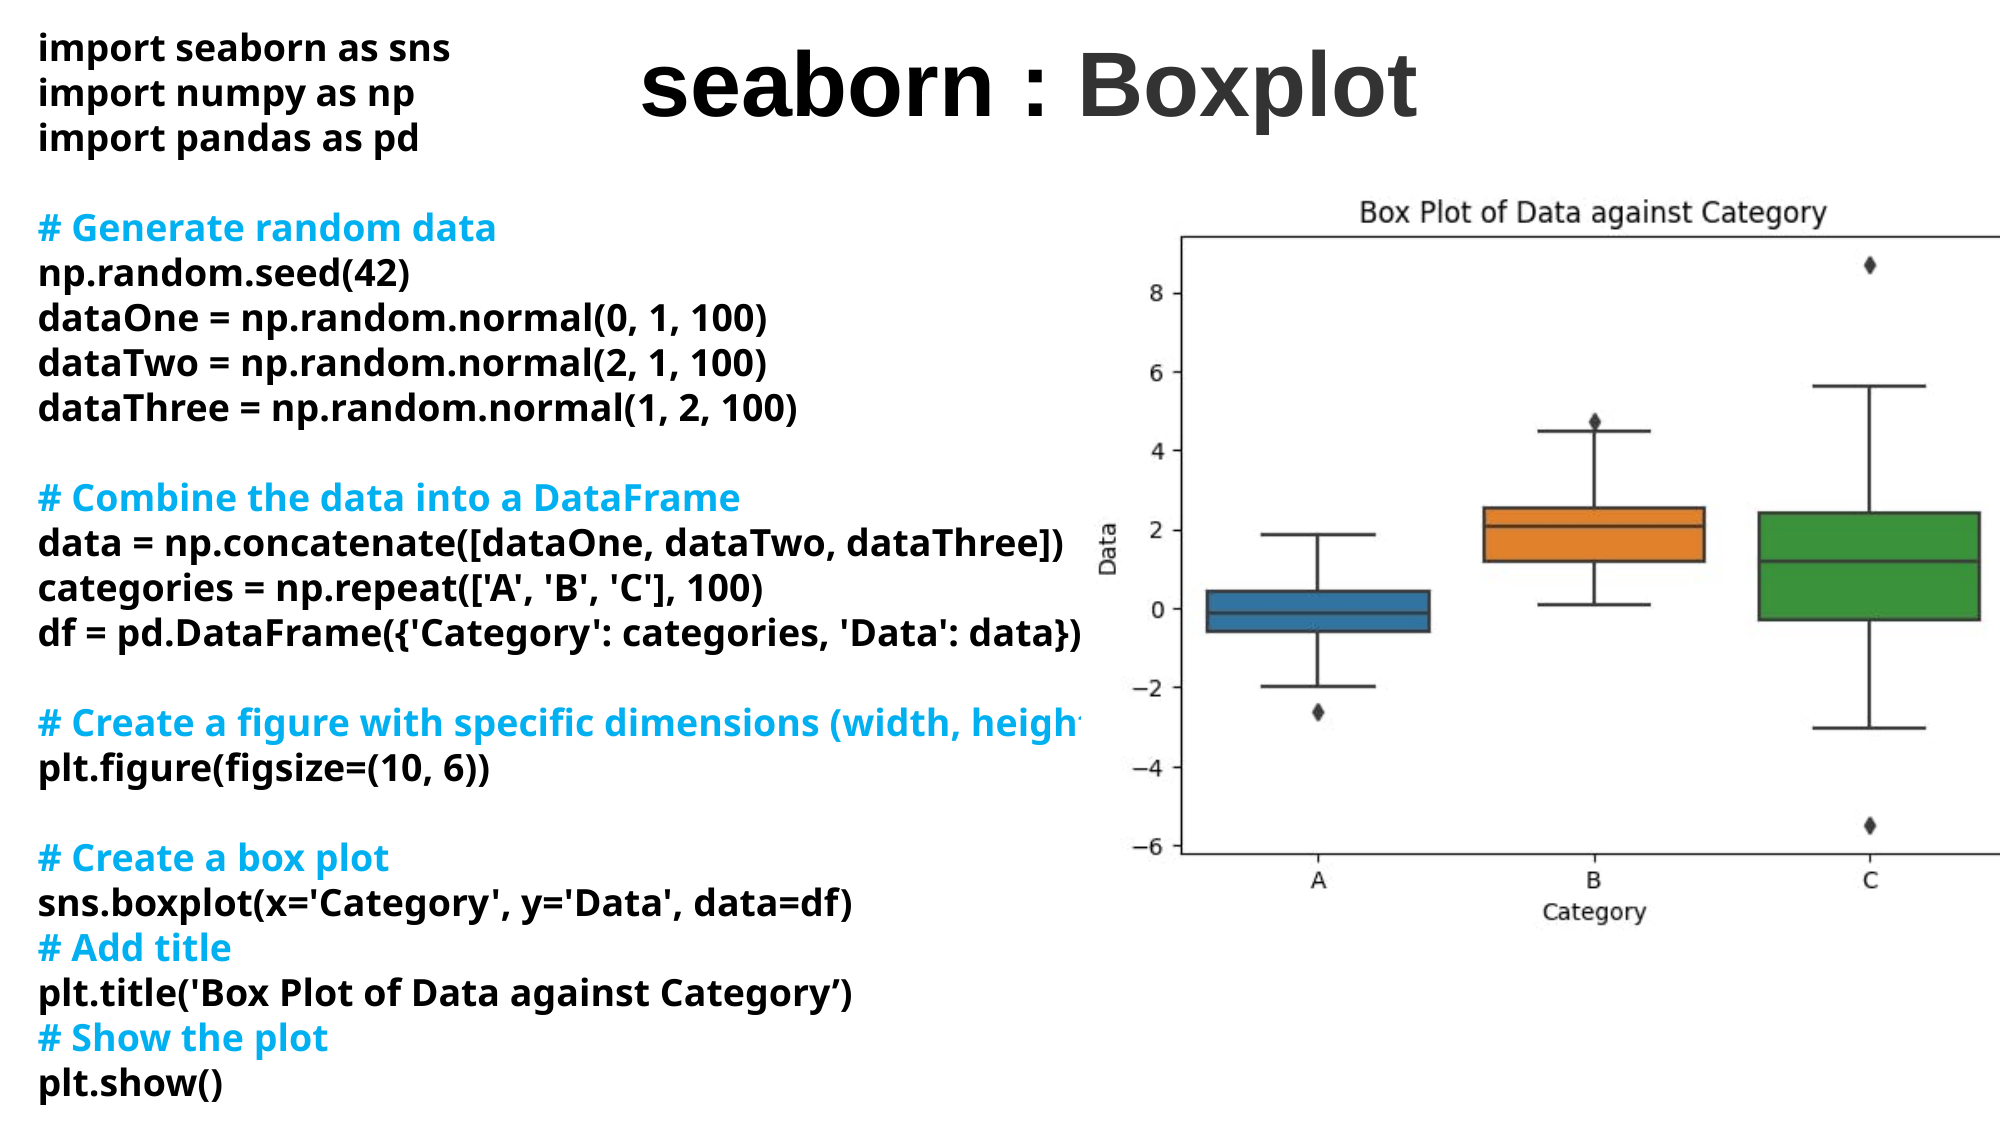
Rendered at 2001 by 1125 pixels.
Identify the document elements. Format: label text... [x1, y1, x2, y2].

title seaborn : Boxplot [624, 16, 1566, 158]
picture [1080, 182, 2000, 943]
text_box import seaborn as sns import numpy as np import pandas as pd # Generate random data np.random.seed(42) dataOne = np.random.normal(0, 1, 100) dataTwo = np.random.normal(2, 1, 100) dataThree = np.random.normal(1, 2, 100) # Combine the data into a DataFrame data = np.concatenate([dataOne, dataTwo, dataThree]) categories = np.repeat(['A', 'B', 'C'], 100) df = pd.DataFrame({'Category': categories, 'Data': data}) # Create a figure with specific dimensions (width, height) plt.figure(figsize=(10, 6)) # Create a box plot sns.boxplot(x='Category', y='Data', data=df) # Add title plt.title('Box Plot of Data against Category’) # Show the plot plt.show() [22, 16, 1155, 1111]
